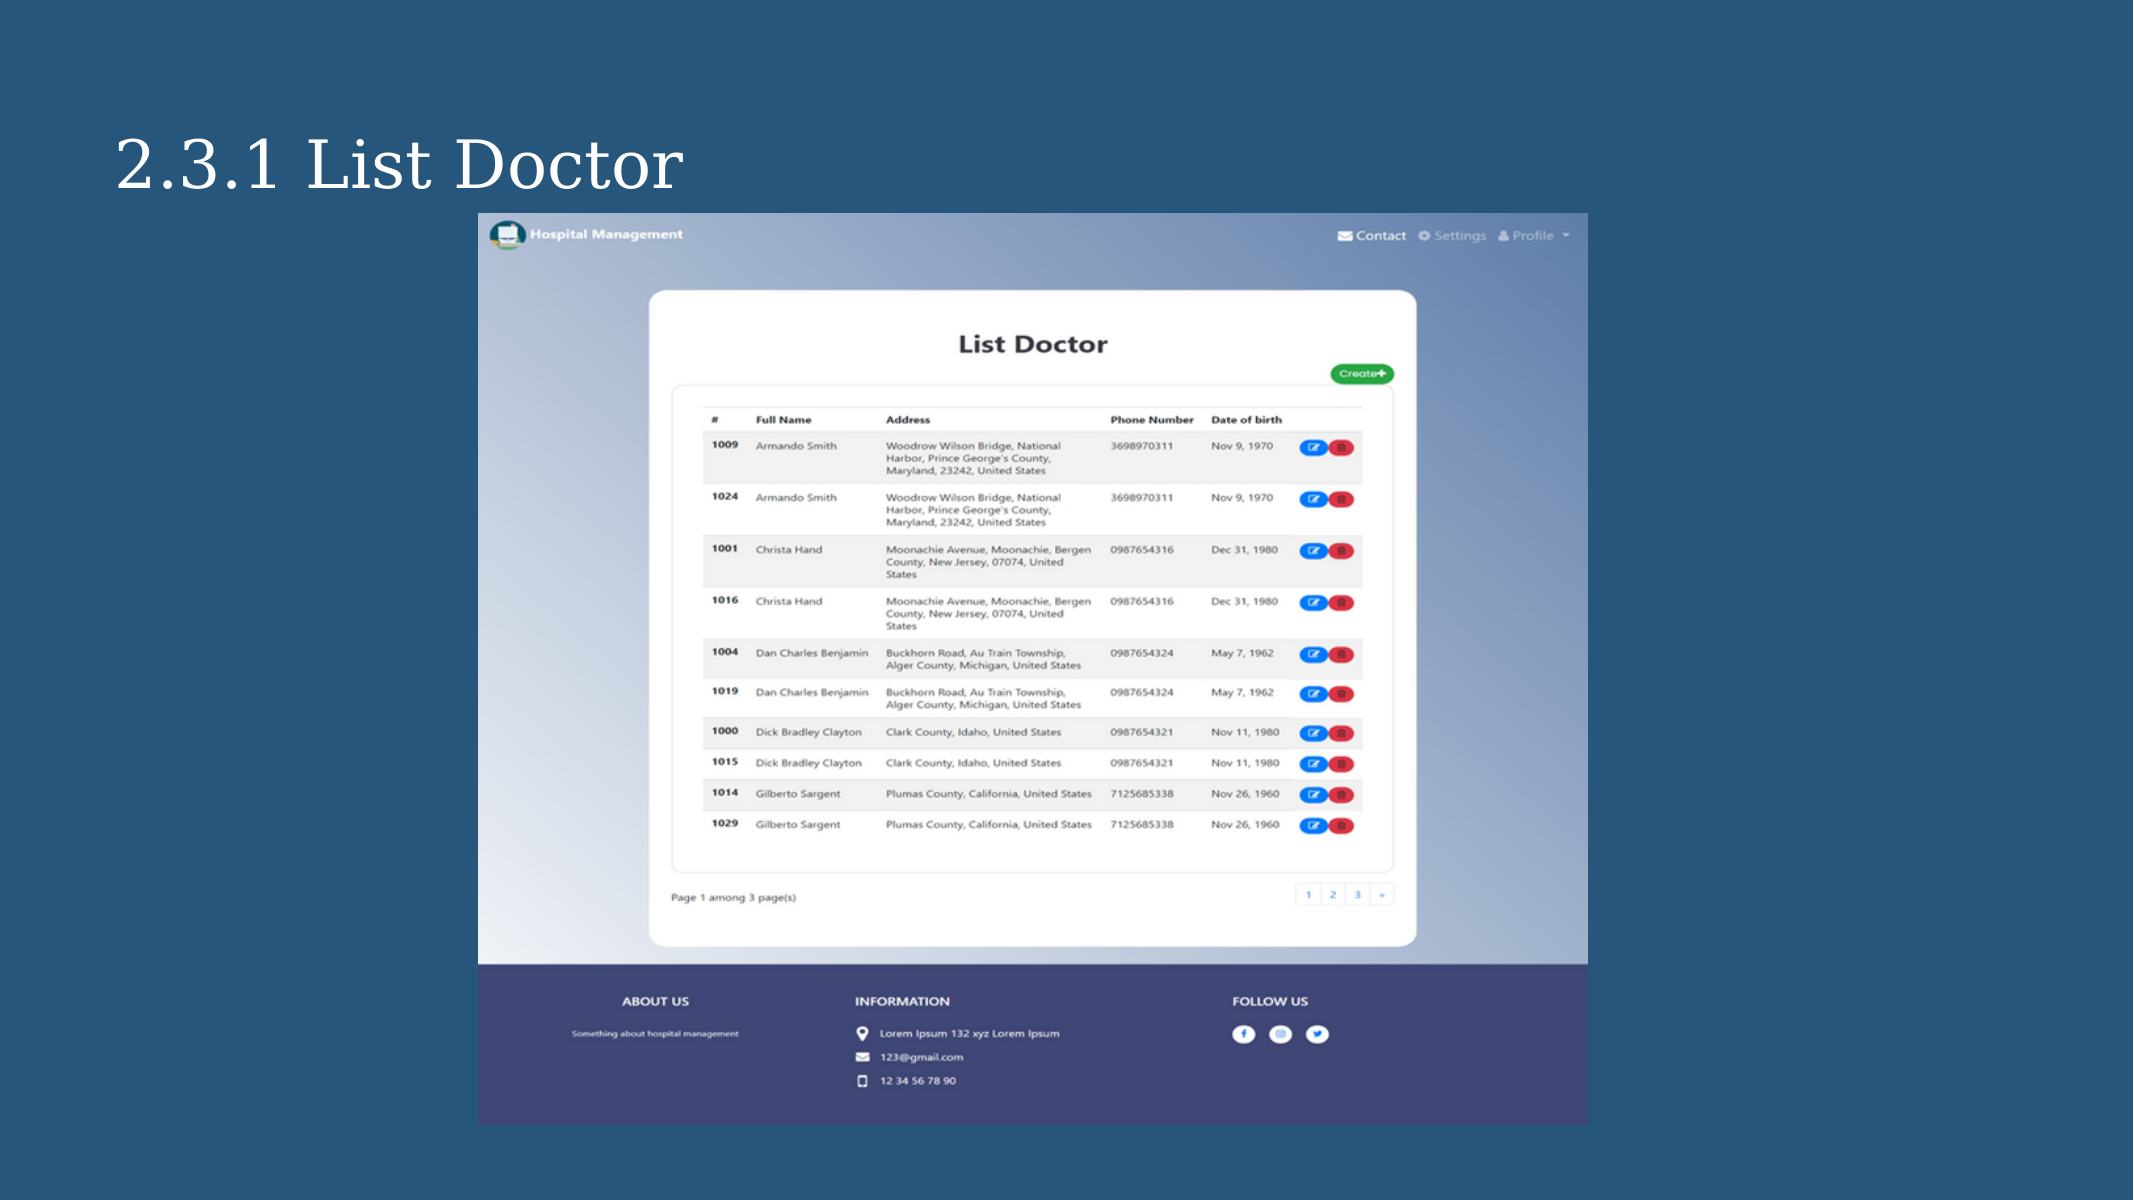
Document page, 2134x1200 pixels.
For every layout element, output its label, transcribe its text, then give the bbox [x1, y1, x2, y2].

text_box 2.3.1 List Doctor [114, 109, 2015, 203]
picture [478, 213, 1588, 1126]
